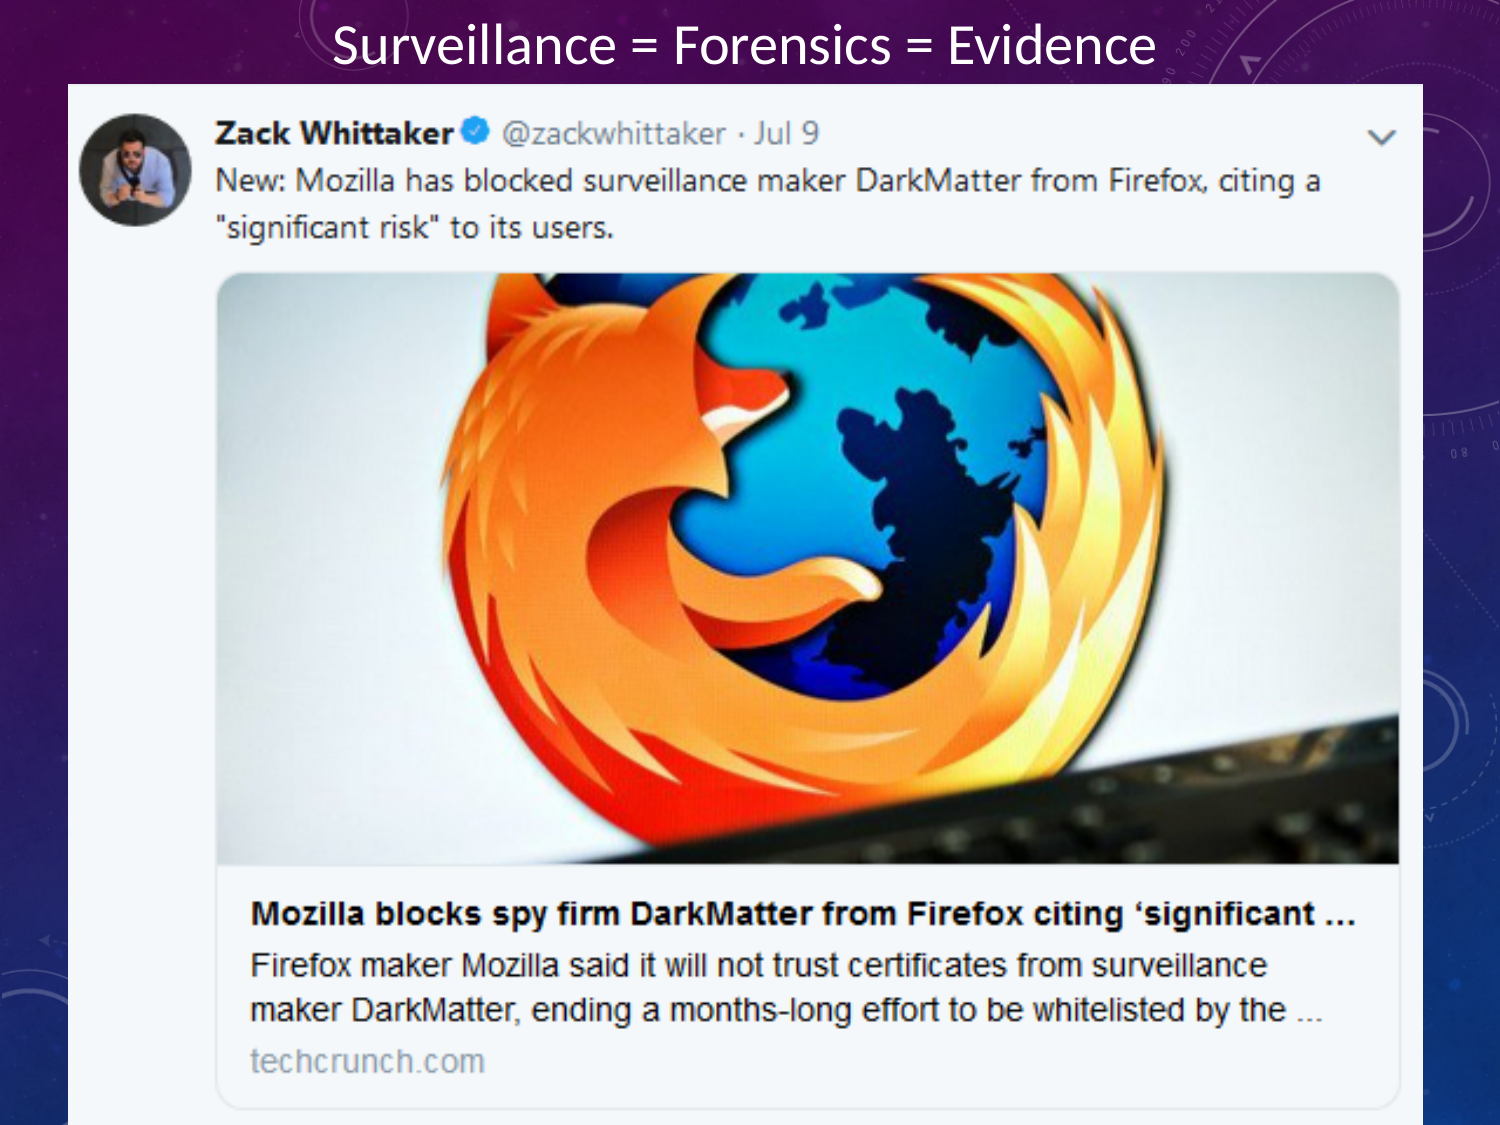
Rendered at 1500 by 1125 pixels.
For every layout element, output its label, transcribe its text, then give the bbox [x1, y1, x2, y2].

text_box Surveillance = Forensics = Evidence [317, 0, 1173, 84]
picture [0, 0, 1500, 1125]
